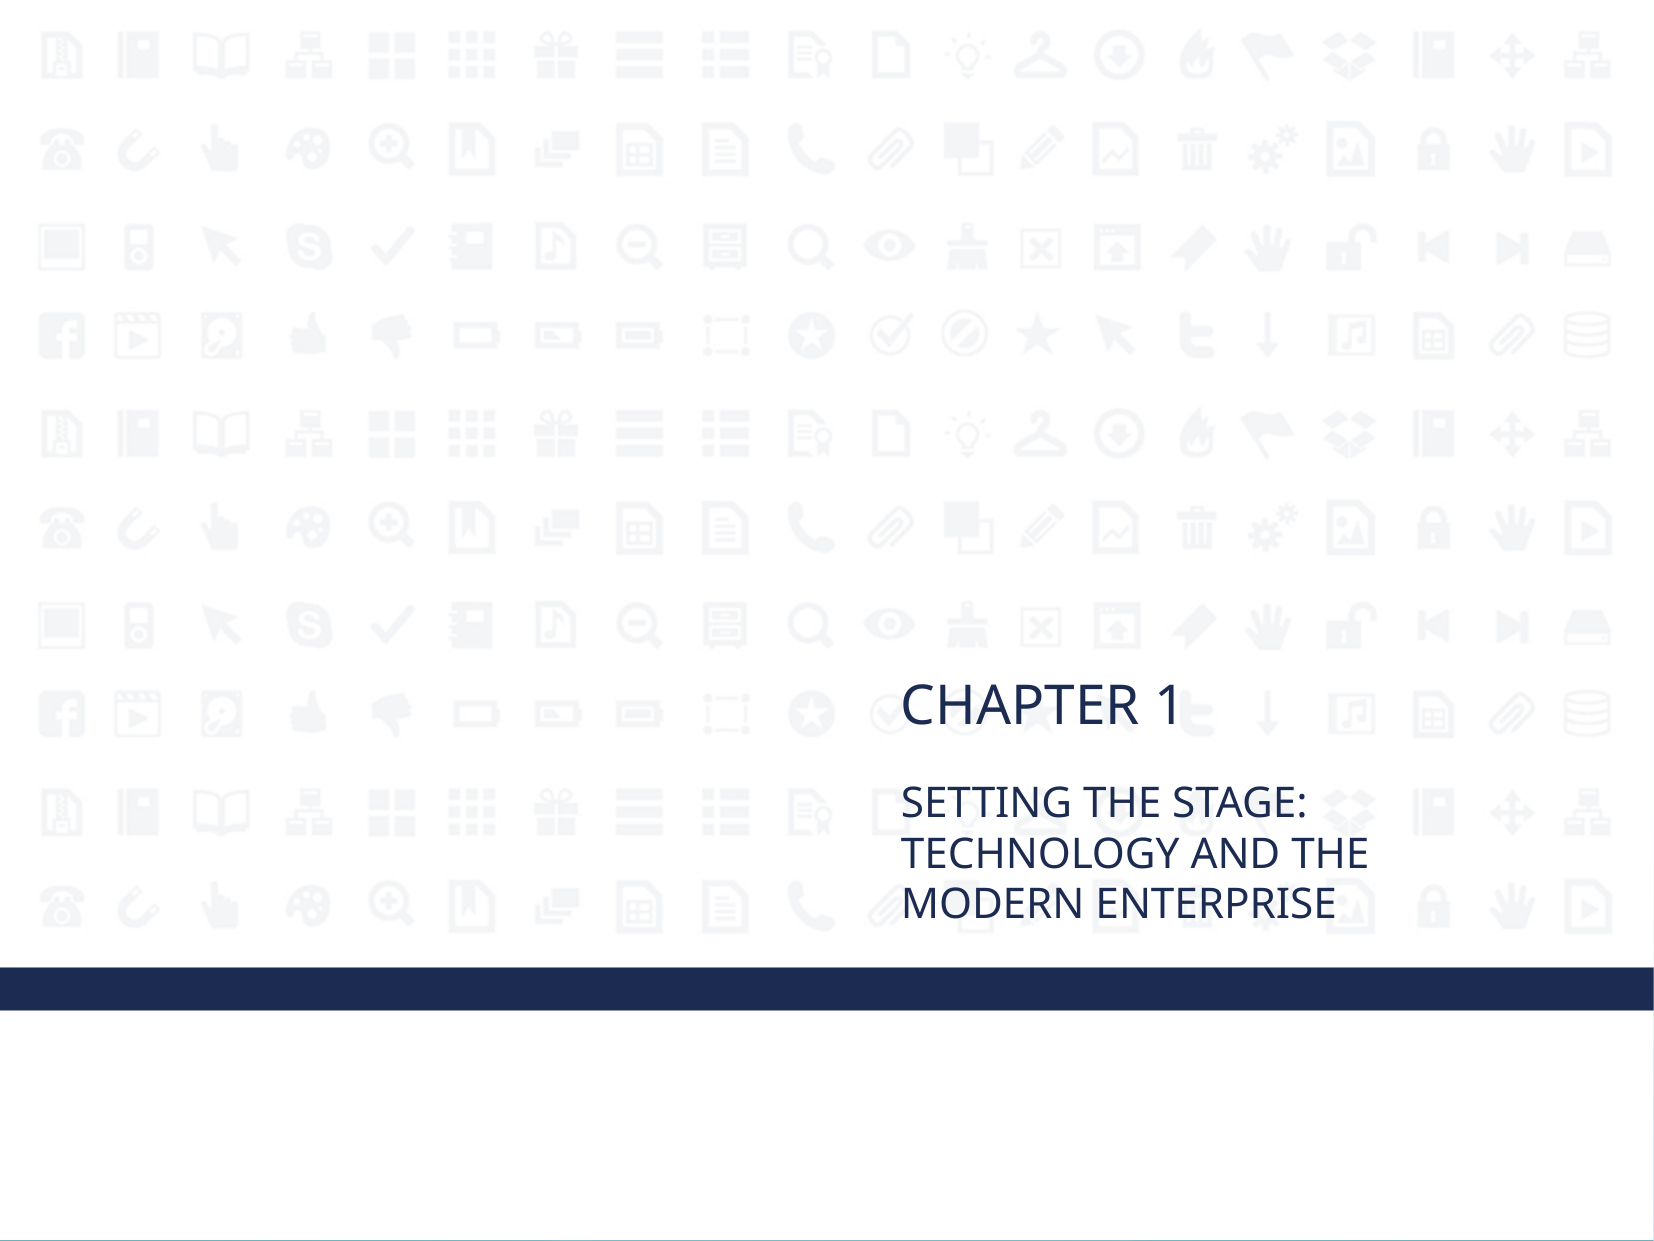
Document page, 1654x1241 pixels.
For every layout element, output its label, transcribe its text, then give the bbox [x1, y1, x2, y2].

list Chapter 1 [884, 661, 1503, 767]
picture [0, 0, 1654, 1241]
list Setting the Stage: Technology and the Modern Enterprise [884, 767, 1544, 937]
